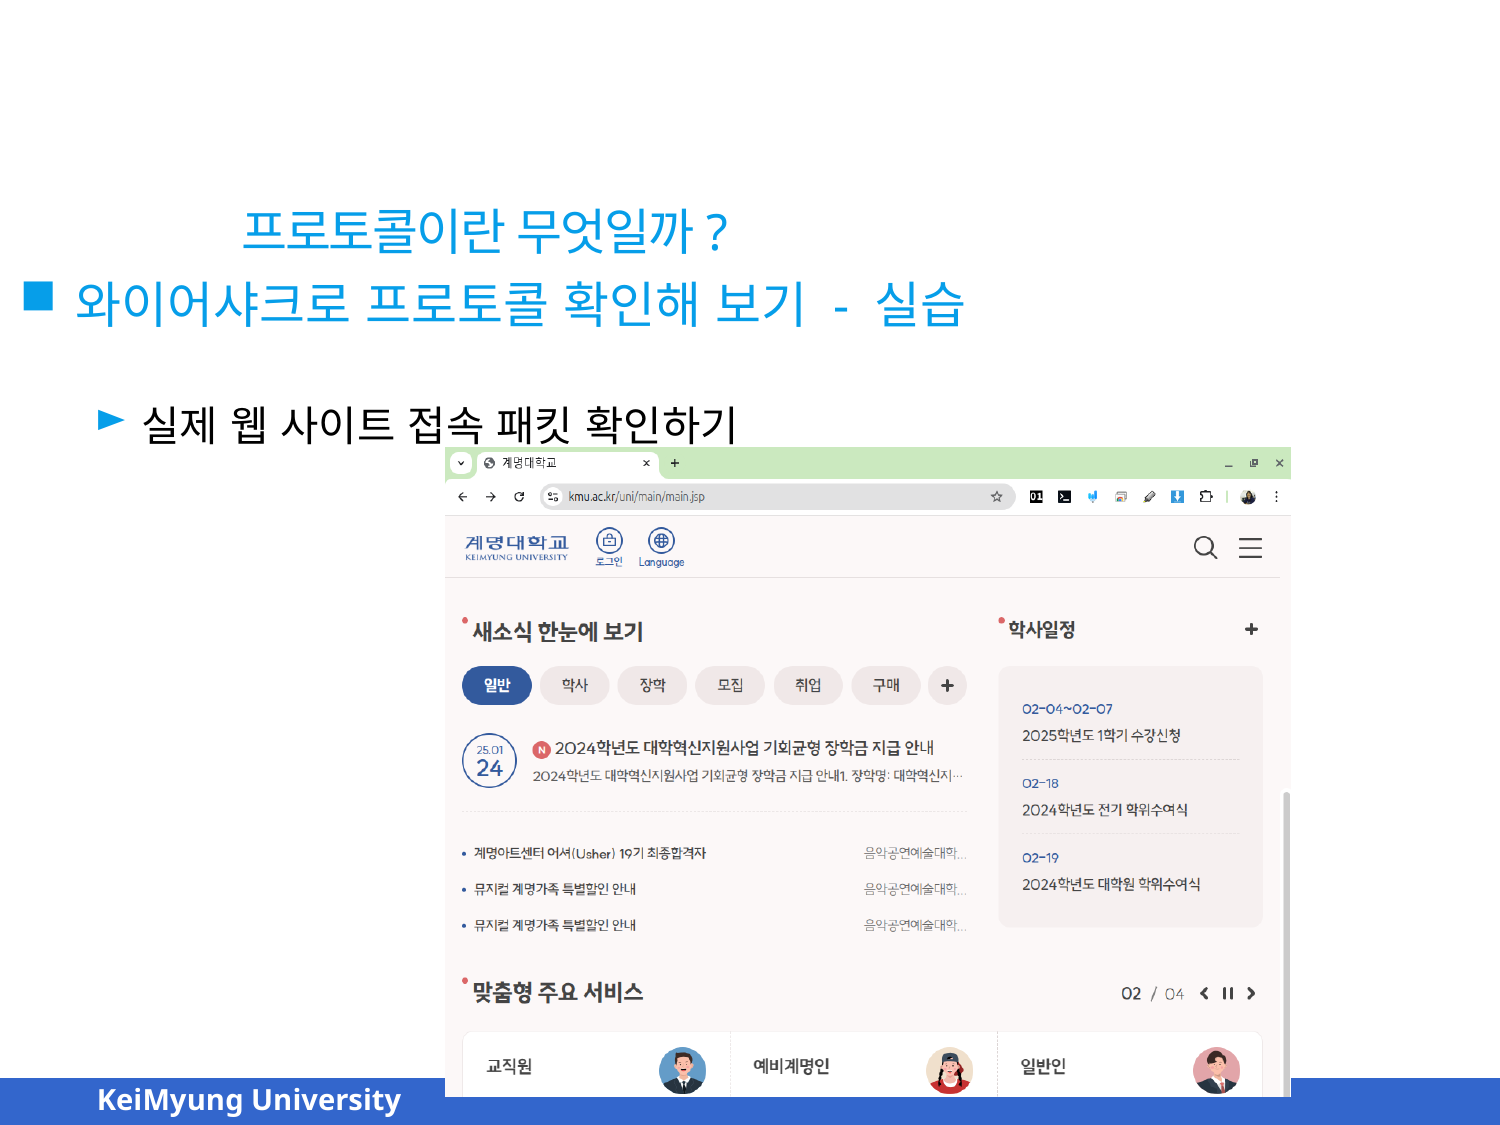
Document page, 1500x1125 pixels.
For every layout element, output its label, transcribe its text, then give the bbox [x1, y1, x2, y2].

text_box 01-4 프로토콜이란 무엇일까? [78, 199, 1294, 268]
list 와이어샤크로 프로토콜 확인해 보기 - 실습 실제 웹 사이트 접속 패킷 확인하기 [4, 265, 1325, 859]
picture [444, 447, 1292, 1098]
